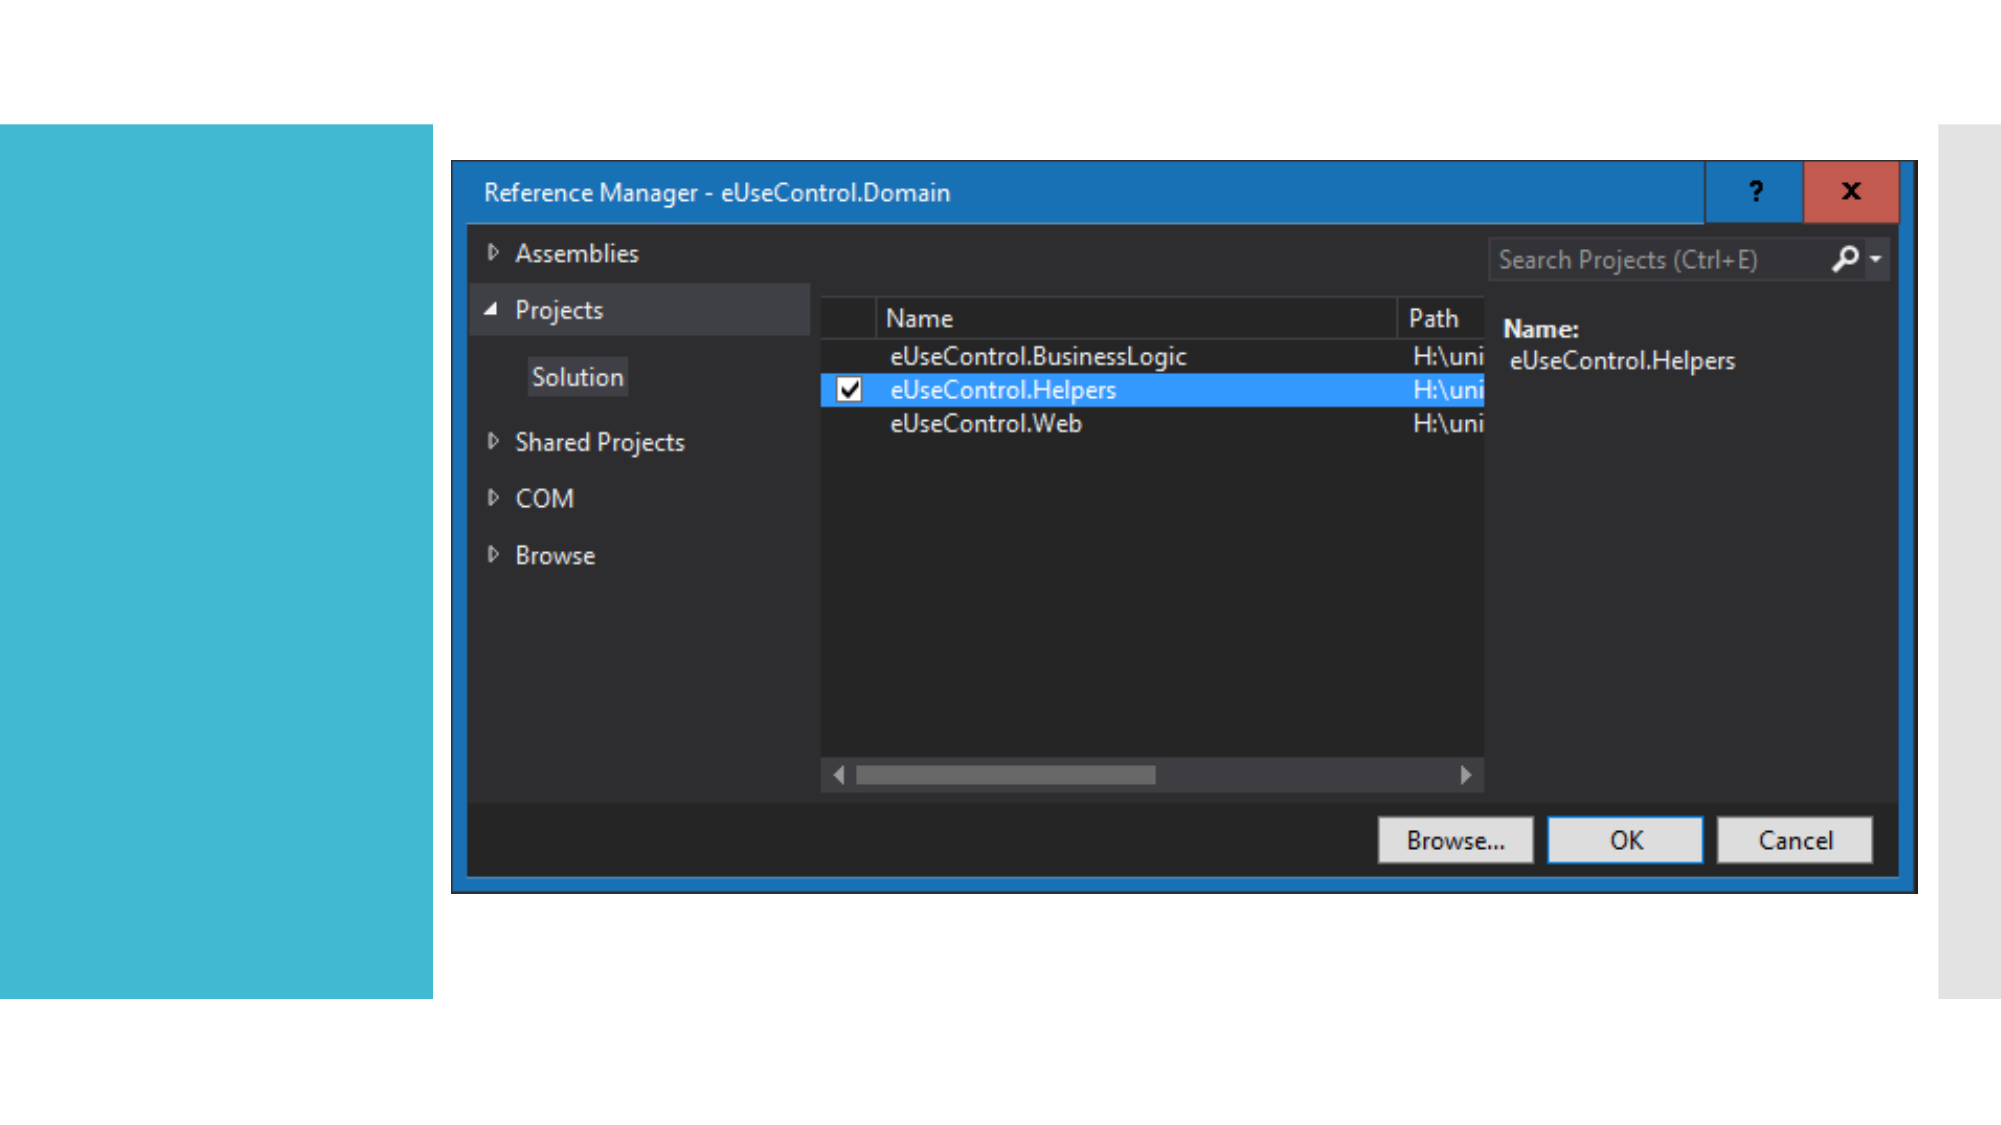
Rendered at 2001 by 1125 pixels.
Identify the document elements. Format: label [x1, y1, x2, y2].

list [450, 160, 1919, 894]
